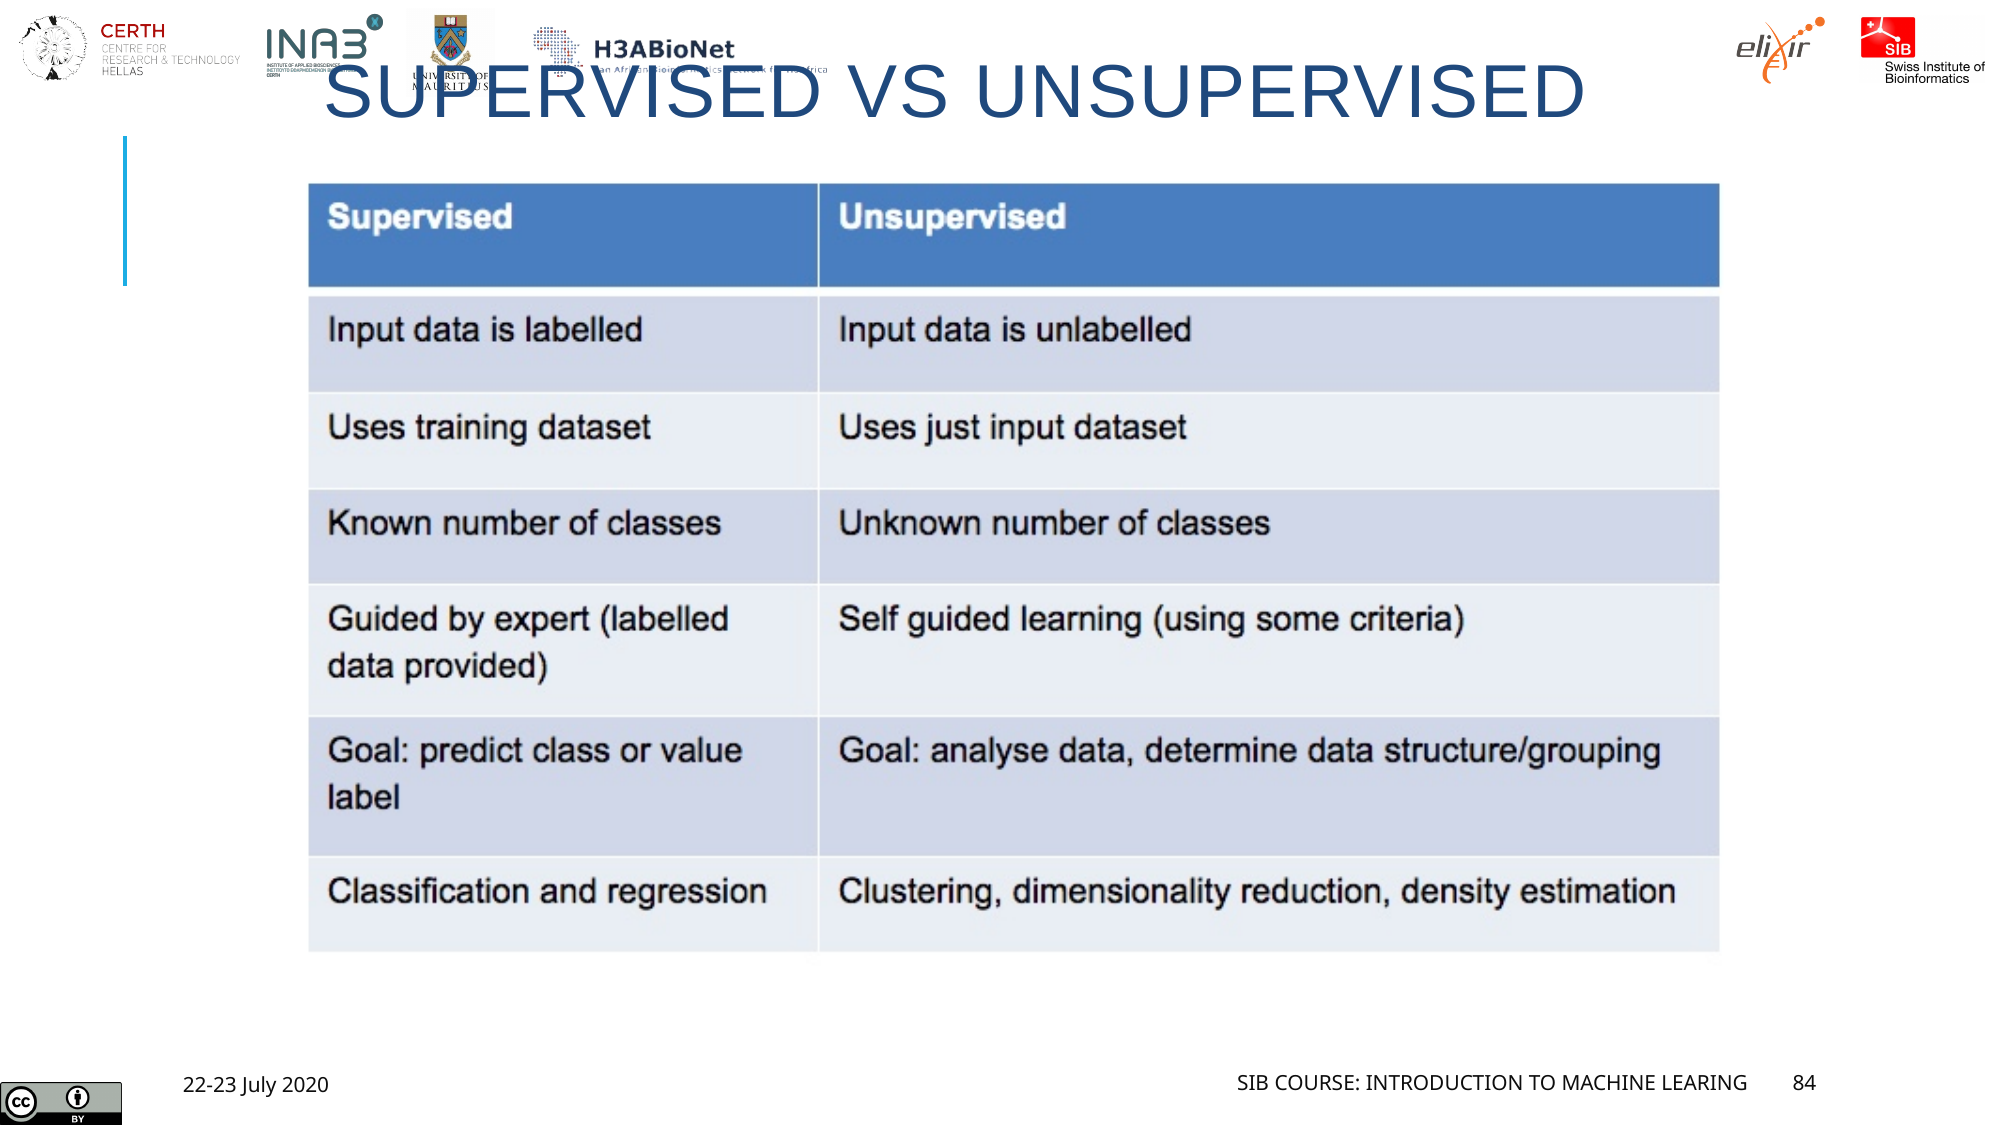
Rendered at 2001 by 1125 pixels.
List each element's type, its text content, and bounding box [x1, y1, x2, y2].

picture [279, 153, 1780, 972]
picture [1731, 13, 1825, 85]
picture [19, 15, 240, 81]
title Supervised vs unsupervised [308, 2, 1659, 149]
slide_number 84 [1777, 1061, 1938, 1107]
picture [261, 7, 308, 81]
picture [1859, 15, 1985, 83]
picture [0, 1082, 122, 1125]
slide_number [168, 1061, 522, 1107]
footer SIB Course: Introduction to Machine Learing [794, 1061, 1763, 1107]
